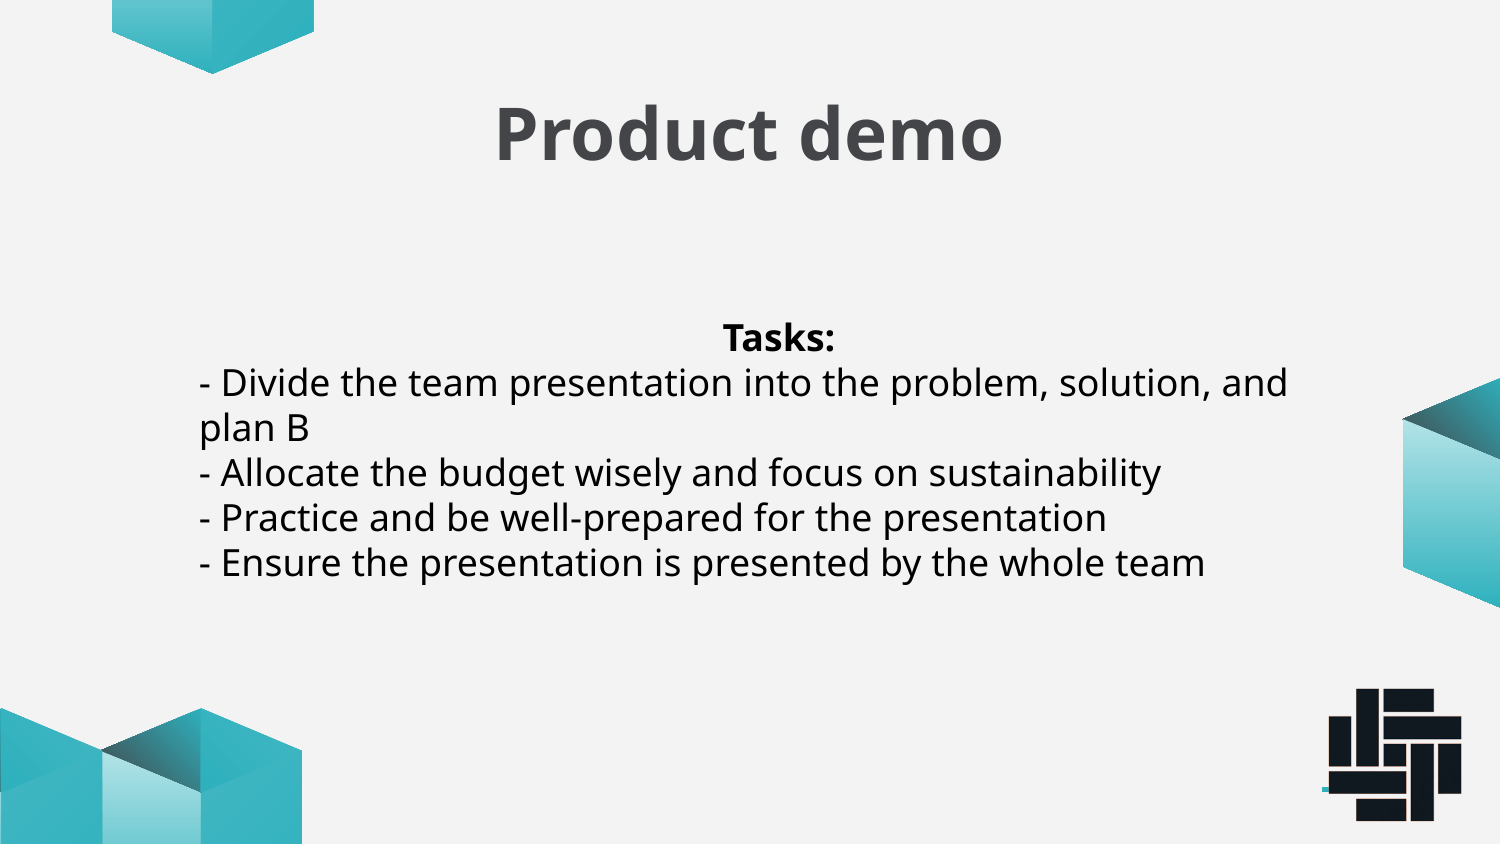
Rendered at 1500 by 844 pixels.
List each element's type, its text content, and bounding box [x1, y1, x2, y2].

title Product demo [117, 72, 1382, 167]
text_box Tasks: - Divide the team presentation into the problem, solution, and plan B - Allocate the budget wisely and focus on sustainability - Practice and be well-prepared for the presentation - Ensure the presentation is presented by the whole team [184, 306, 1375, 592]
picture [1306, 679, 1489, 838]
